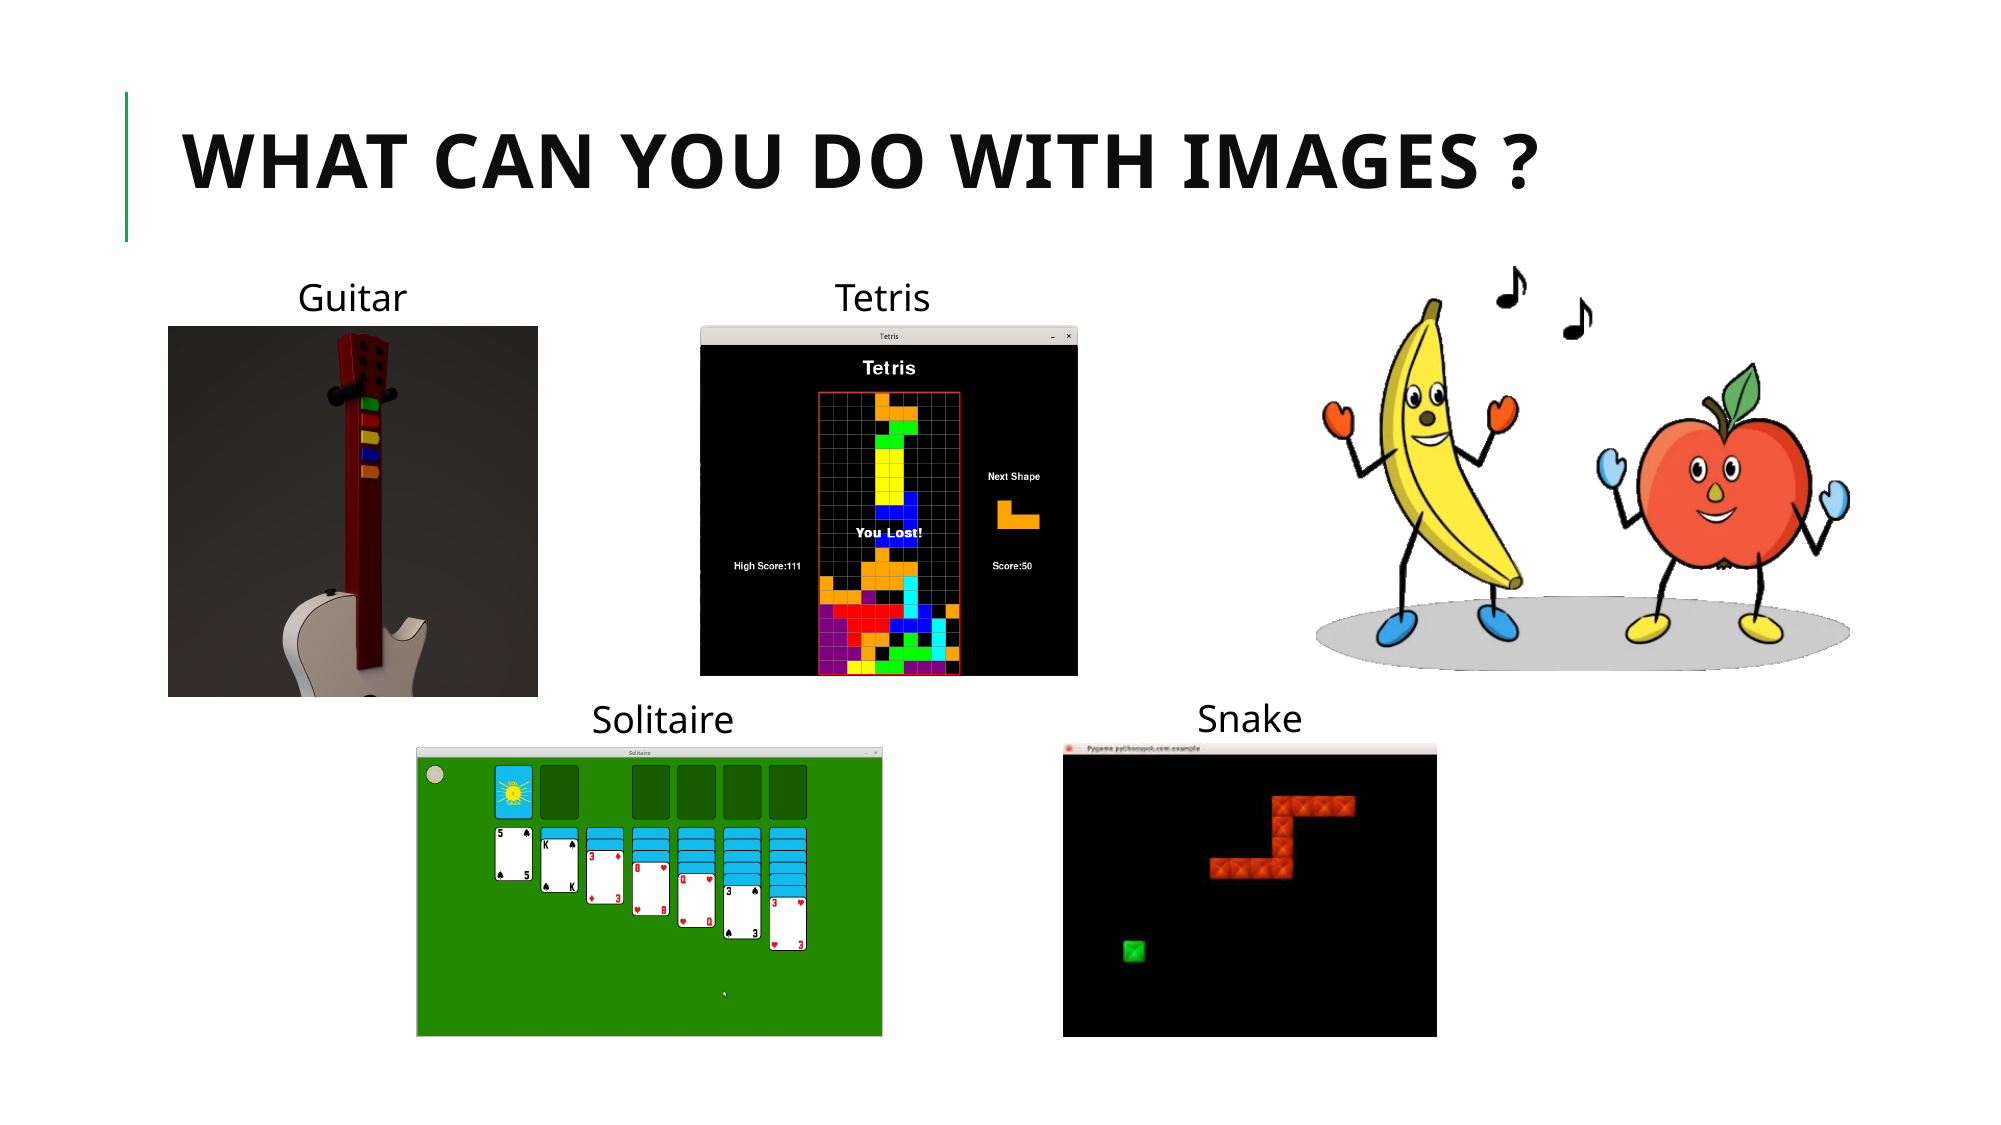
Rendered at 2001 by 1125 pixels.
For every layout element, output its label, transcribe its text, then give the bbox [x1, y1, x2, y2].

picture [1316, 266, 1851, 672]
picture [700, 325, 1079, 676]
text_box Snake [1182, 687, 1318, 738]
text_box Solitaire [577, 689, 750, 742]
picture [416, 747, 884, 1038]
text_box Tetris [820, 266, 946, 320]
title what Can YOU do with images ? [168, 43, 1763, 290]
text_box Guitar [282, 266, 423, 321]
picture [1063, 743, 1438, 1037]
picture [167, 326, 538, 697]
